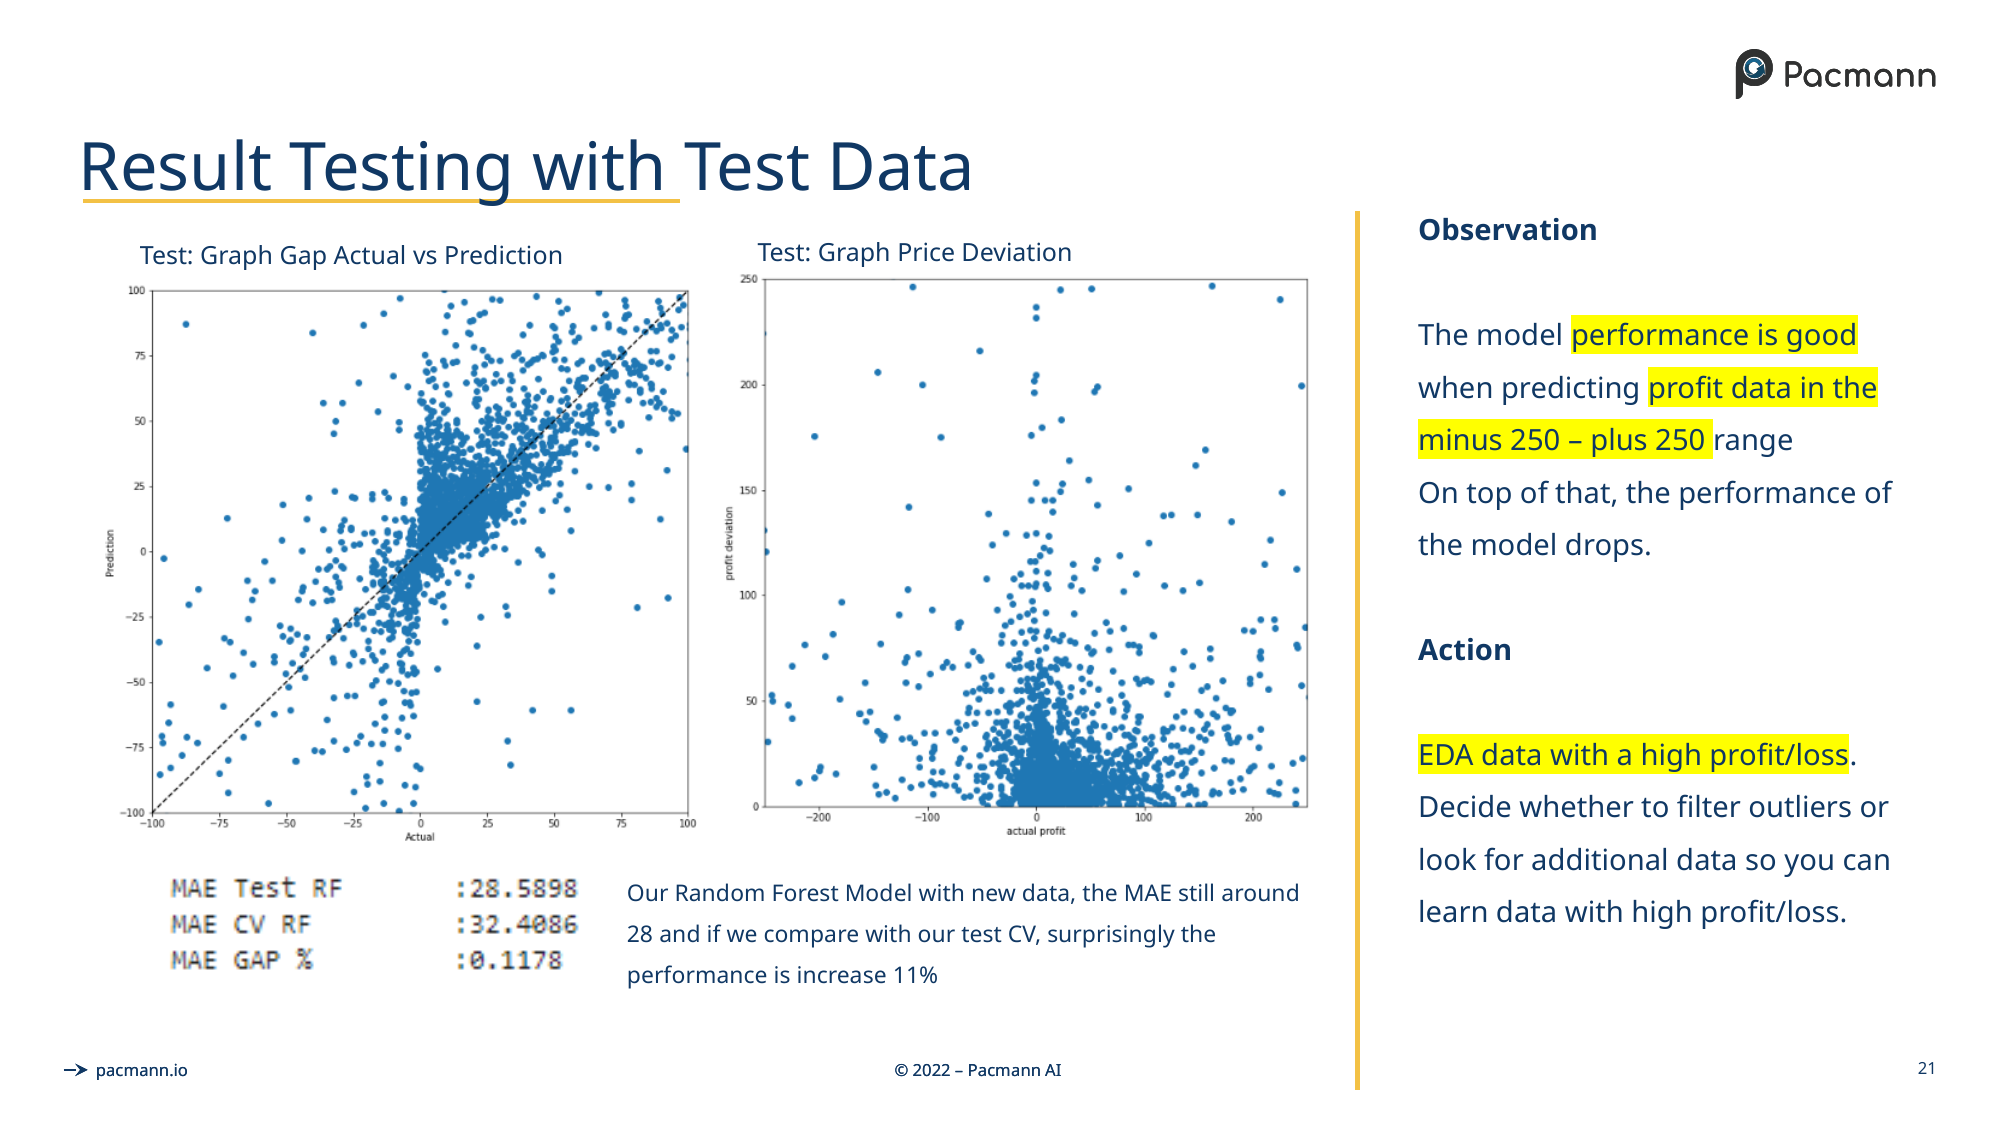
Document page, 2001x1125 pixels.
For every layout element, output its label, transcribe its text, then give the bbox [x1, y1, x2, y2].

picture [151, 857, 617, 998]
picture [719, 267, 1321, 842]
text_box Test: Graph Gap Actual vs Prediction [108, 231, 639, 277]
picture [1707, 36, 1966, 112]
picture [92, 281, 709, 848]
text_box Test: Graph Price Deviation [725, 228, 1257, 265]
text_box Our Random Forest Model with new data, the MAE still around 28 and if we compare with our test CV, surprisingly the performance is increase 11% [618, 857, 1322, 996]
text_box Observation The model performance is good when predicting profit data in the minus 250 – plus 250 range On top of that, the performance of the model drops. Action EDA data with a high profit/loss. Decide whether to filter outliers or look for additional data so you can learn data with high profit/loss. [1386, 186, 1931, 936]
title Result Testing with Test Data [63, 59, 1935, 278]
